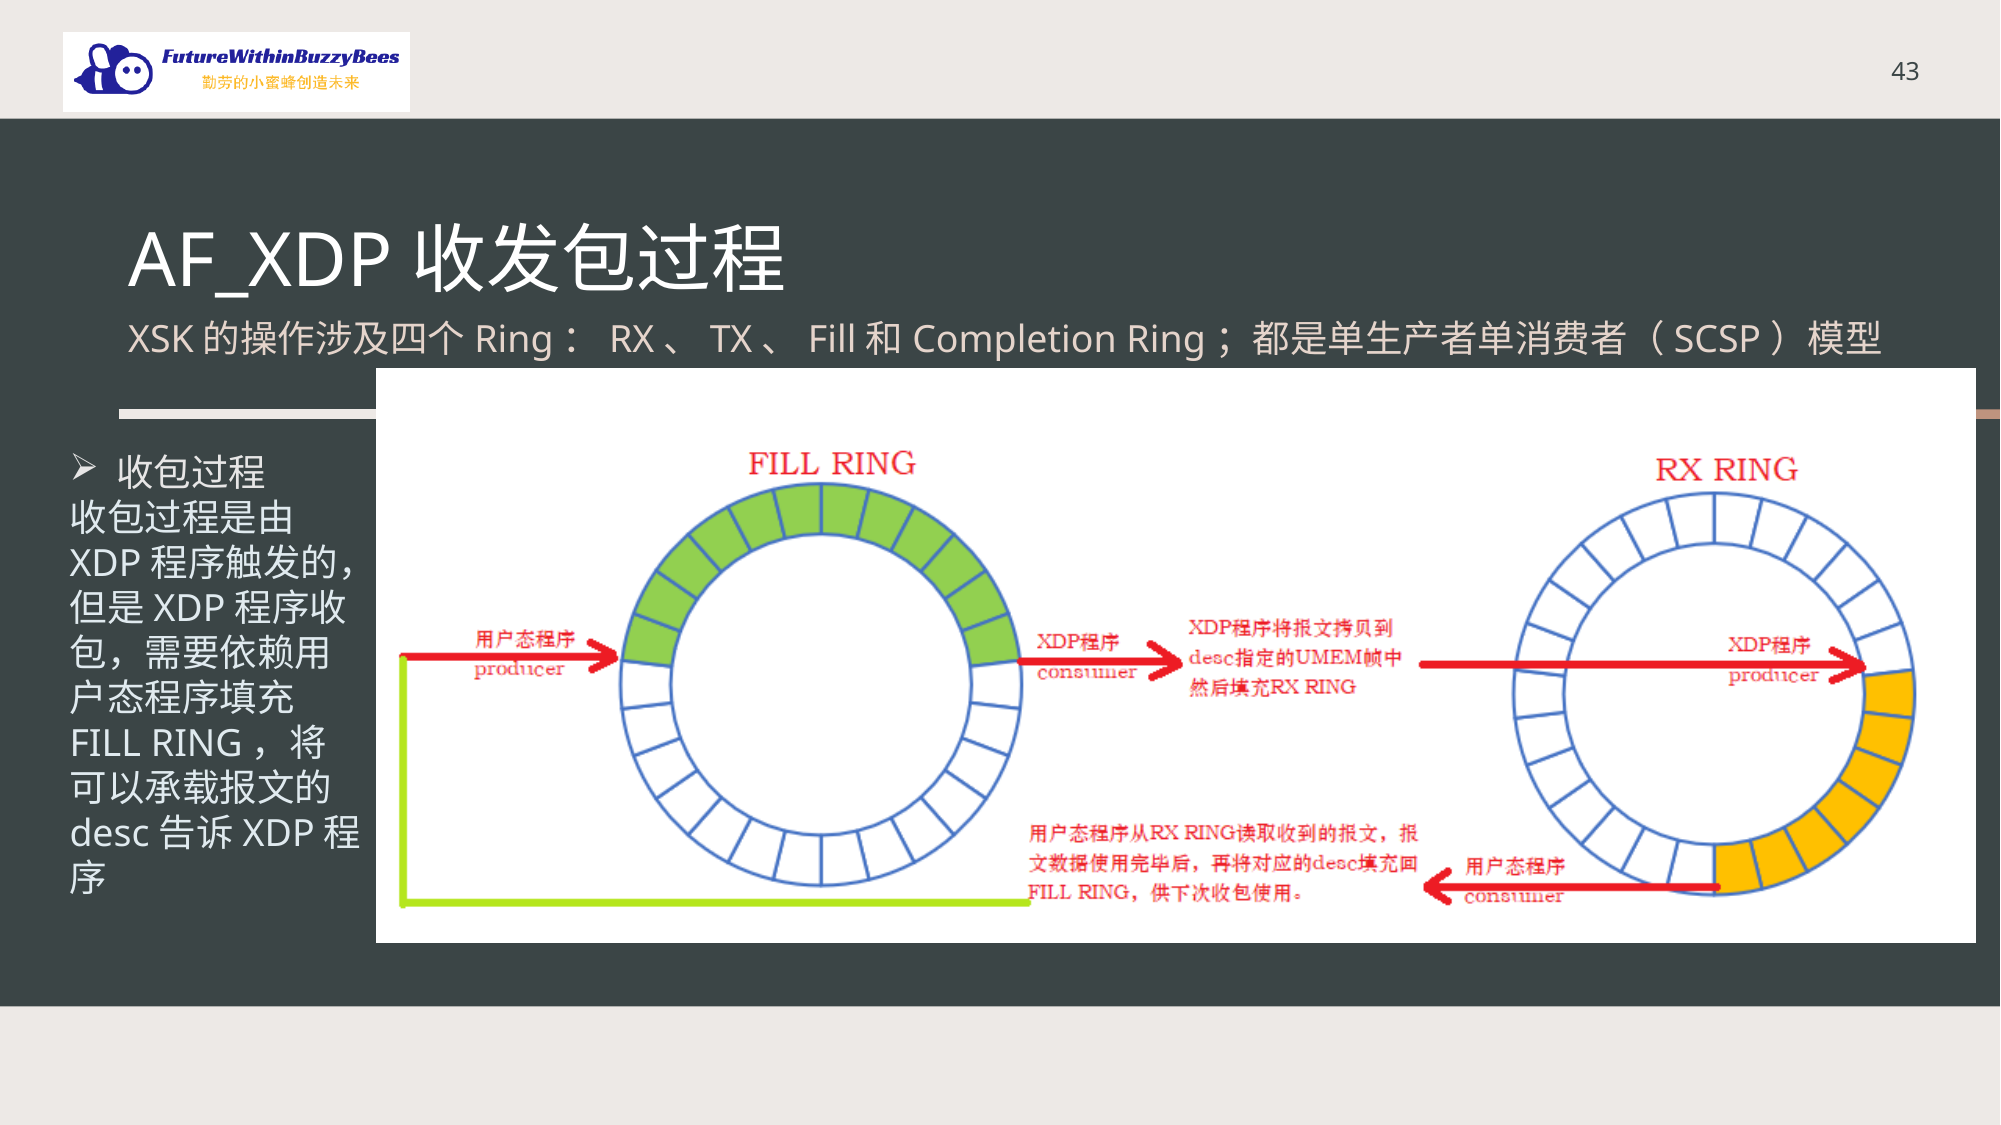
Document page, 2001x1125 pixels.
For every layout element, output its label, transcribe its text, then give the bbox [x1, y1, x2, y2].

picture [63, 32, 410, 112]
list AF_XDP收发包过程 [113, 158, 1622, 308]
text_box 收包过程 收包过程是由XDP程序触发的，但是XDP程序收包，需要依赖用户态程序填充FILL RING，将可以承载报文的desc告诉XDP程序 [54, 441, 376, 907]
slide_number 43 [1660, 49, 1935, 95]
text_box XSK的操作涉及四个Ring：RX、TX、Fill和Completion Ring；都是单生产者单消费者（SCSP）模型 [113, 308, 1916, 368]
picture [376, 368, 1976, 943]
